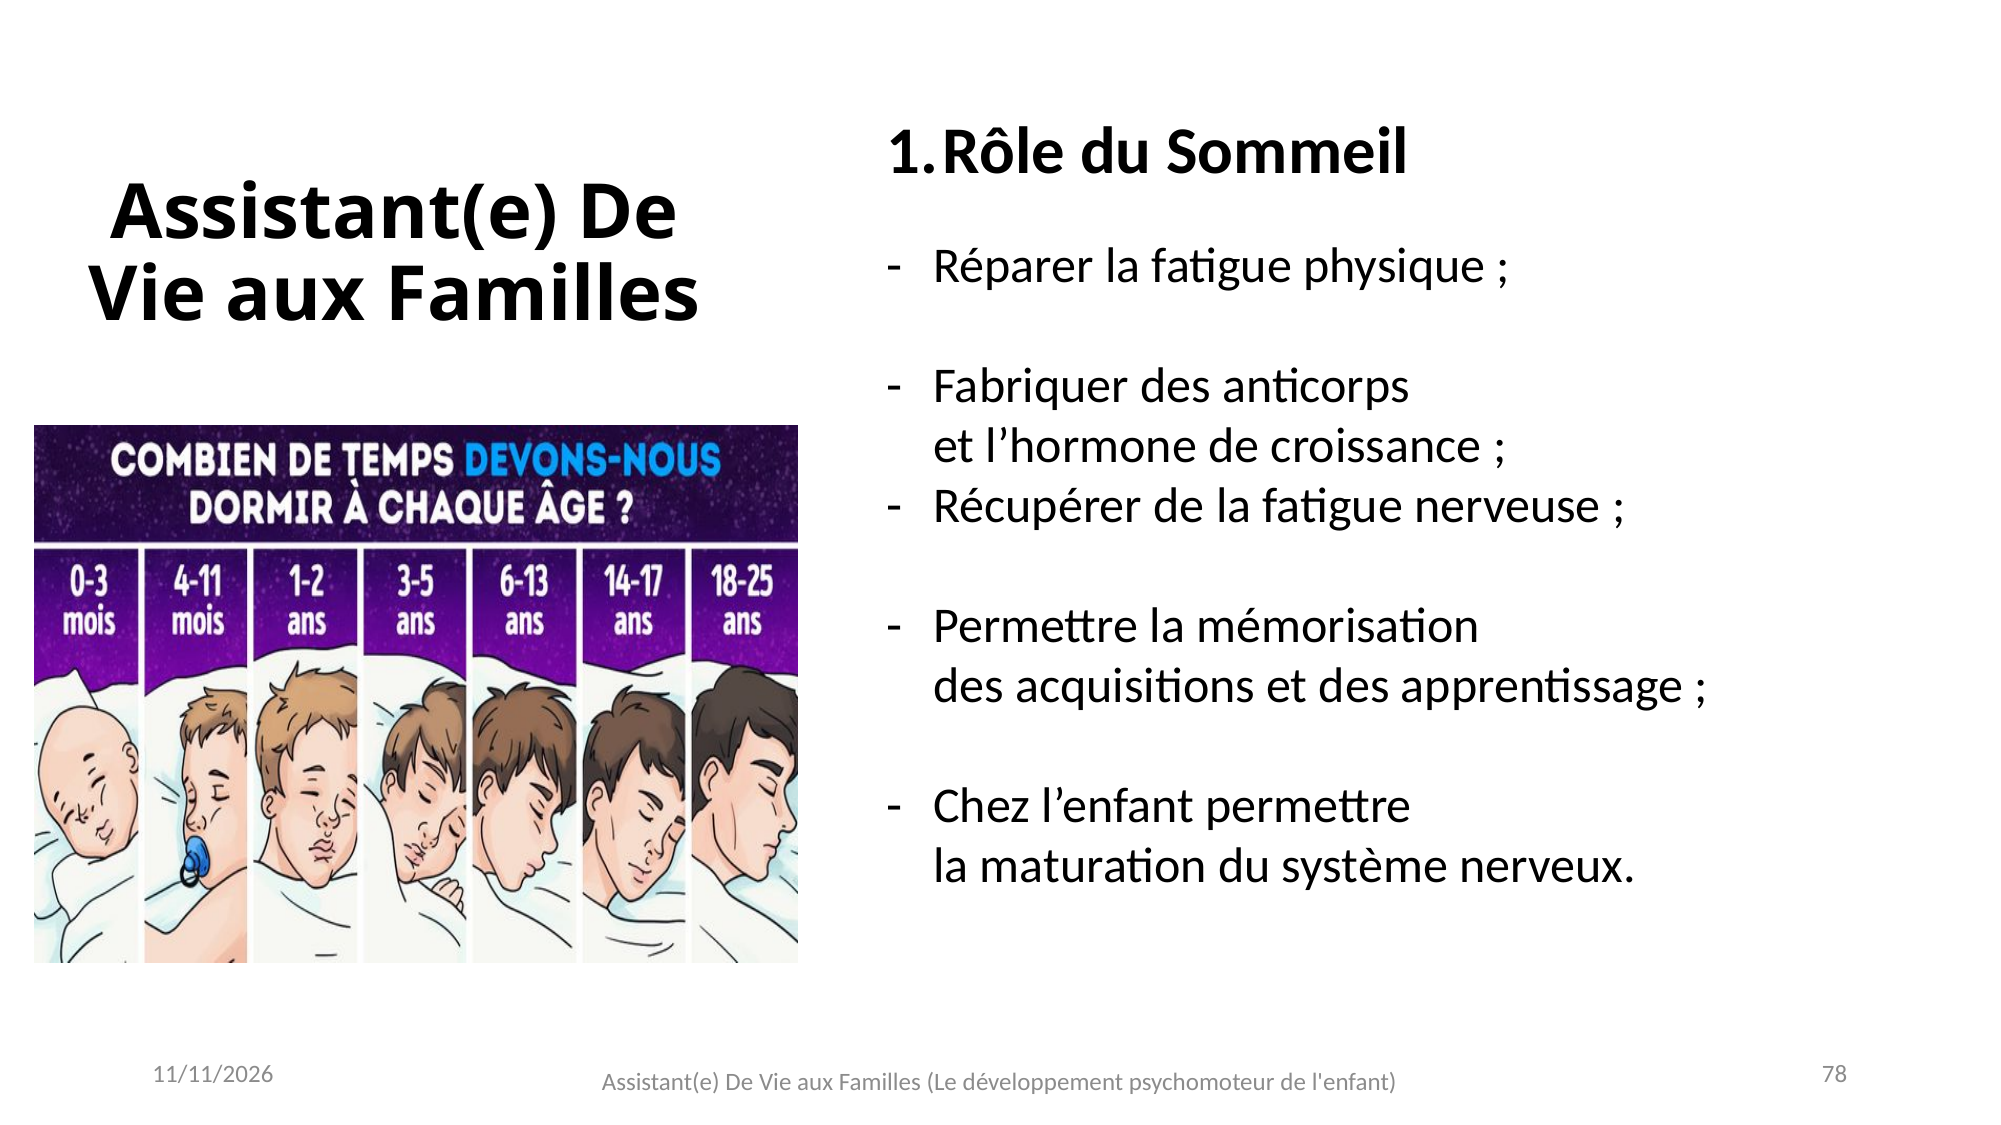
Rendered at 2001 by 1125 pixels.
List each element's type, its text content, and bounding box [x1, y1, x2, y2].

footer Assistant(e) De Vie aux Familles (Le développement psychomoteur de l'enfant) [579, 1050, 1421, 1111]
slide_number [137, 1042, 588, 1103]
title Assistant(e) De Vie aux Familles [72, 82, 718, 345]
text_box Rôle du Sommeil Réparer la fatigue physique ; Fabriquer des anticorps et l’hormone de croissance ; Récupérer de la fatigue nerveuse ; Permettre la mémorisation des acquisitions et des apprentissage ; Chez l’enfant permettre la maturation du système nerveux. [871, 99, 1952, 900]
slide_number 78 [1412, 1042, 1863, 1103]
picture [34, 425, 798, 963]
